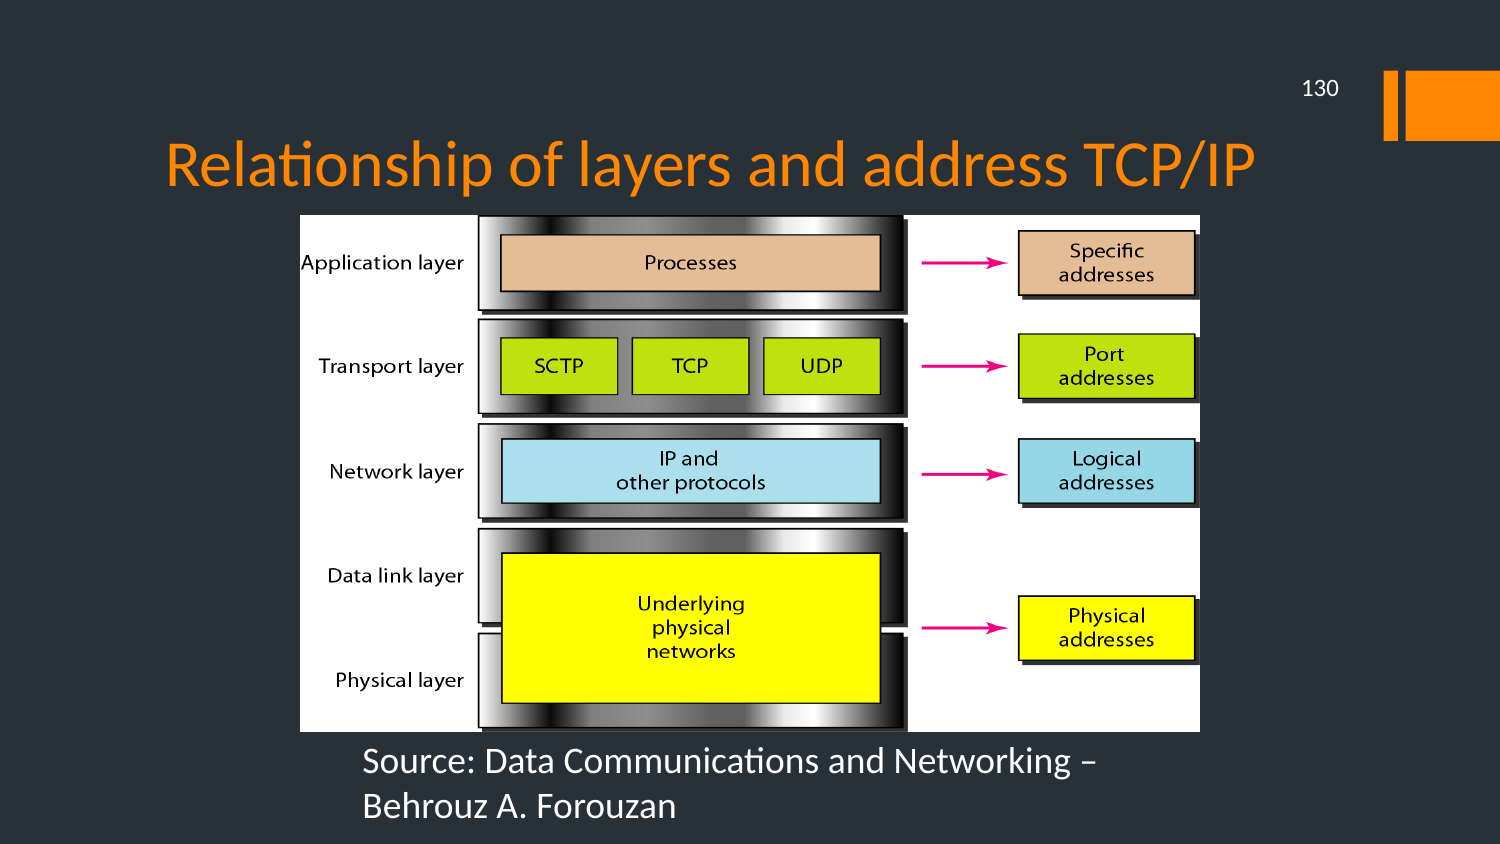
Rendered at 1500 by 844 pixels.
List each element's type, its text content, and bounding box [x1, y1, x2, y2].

text_box Source: Data Communications and Networking – Behrouz A. Forouzan [351, 729, 1244, 832]
title Relationship of layers and address TCP/IP [150, 65, 1350, 207]
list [299, 215, 1201, 732]
slide_number 130 [1199, 67, 1355, 105]
